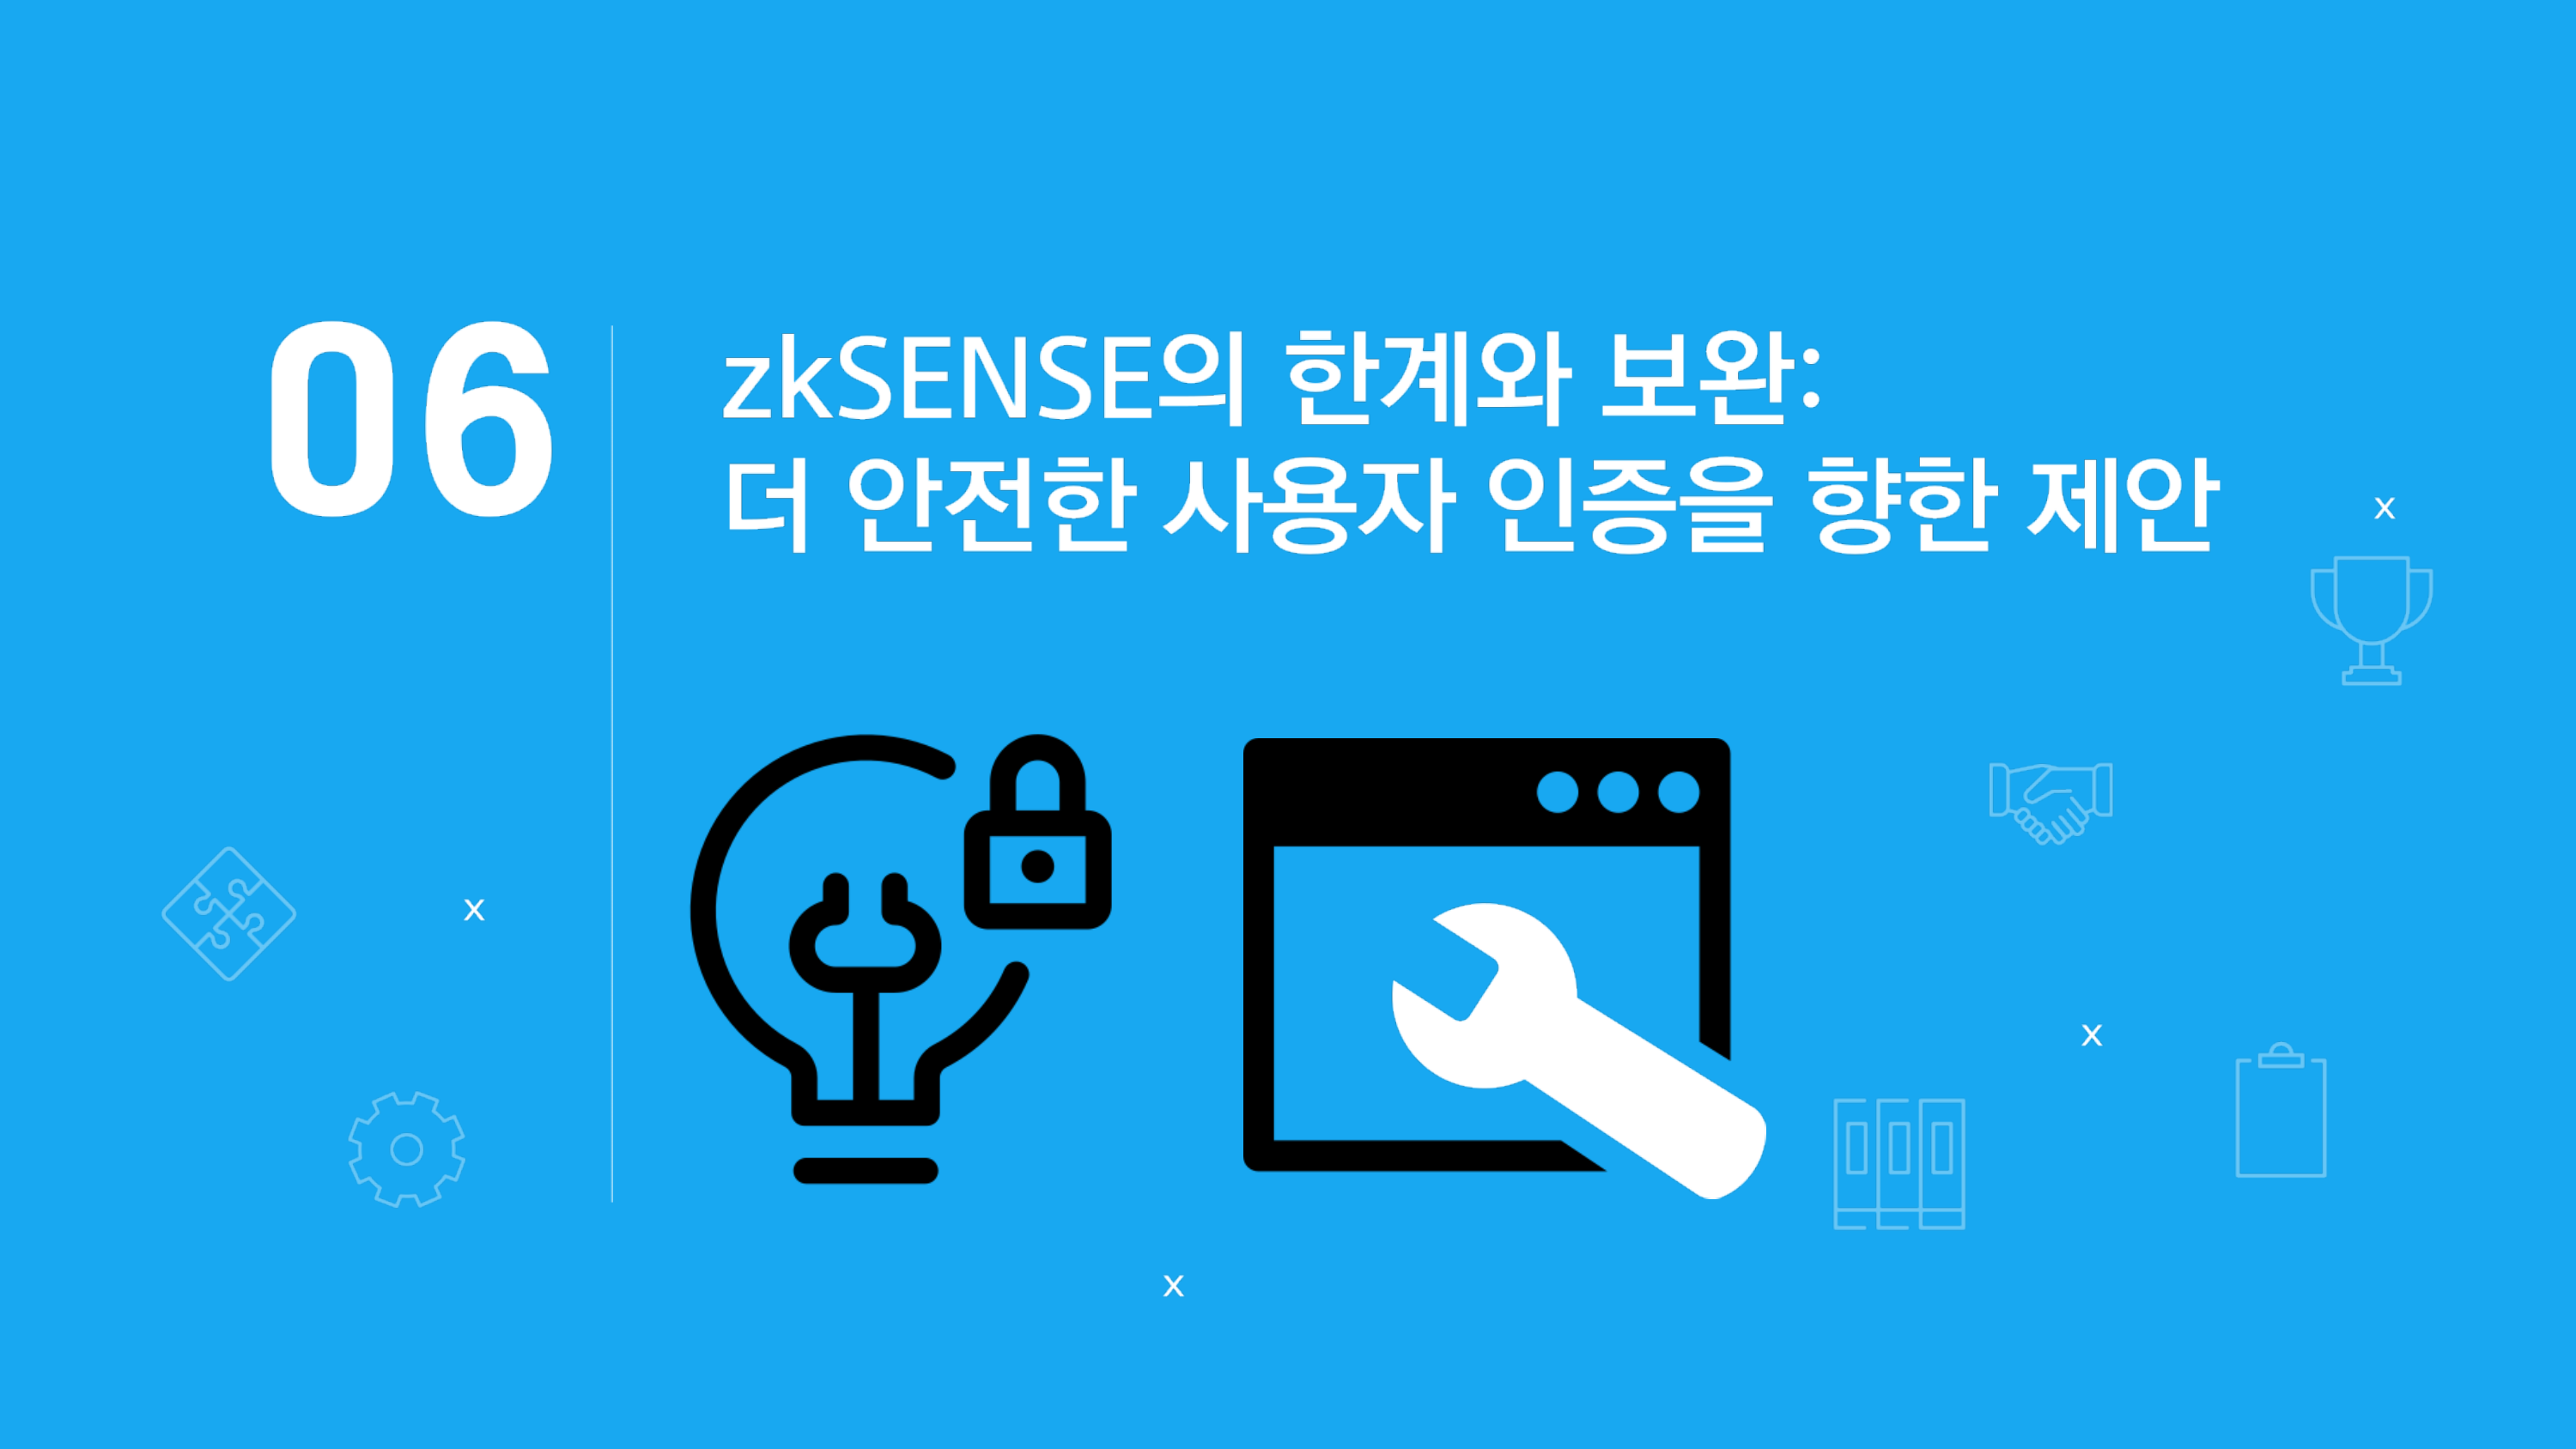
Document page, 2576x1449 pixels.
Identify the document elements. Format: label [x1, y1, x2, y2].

picture [392, 852, 550, 972]
picture [68, 191, 2461, 762]
text_box [1807, 1071, 1994, 1258]
text_box [2281, 530, 2464, 712]
text_box [659, 724, 1133, 1198]
text_box [173, 762, 654, 766]
text_box [2185, 1014, 2378, 1206]
picture [2009, 977, 2168, 1097]
picture [1091, 1228, 1250, 1349]
text_box [324, 1066, 490, 1233]
text_box [1243, 738, 1766, 1199]
text_box [1964, 717, 2139, 893]
text_box [134, 819, 325, 1009]
